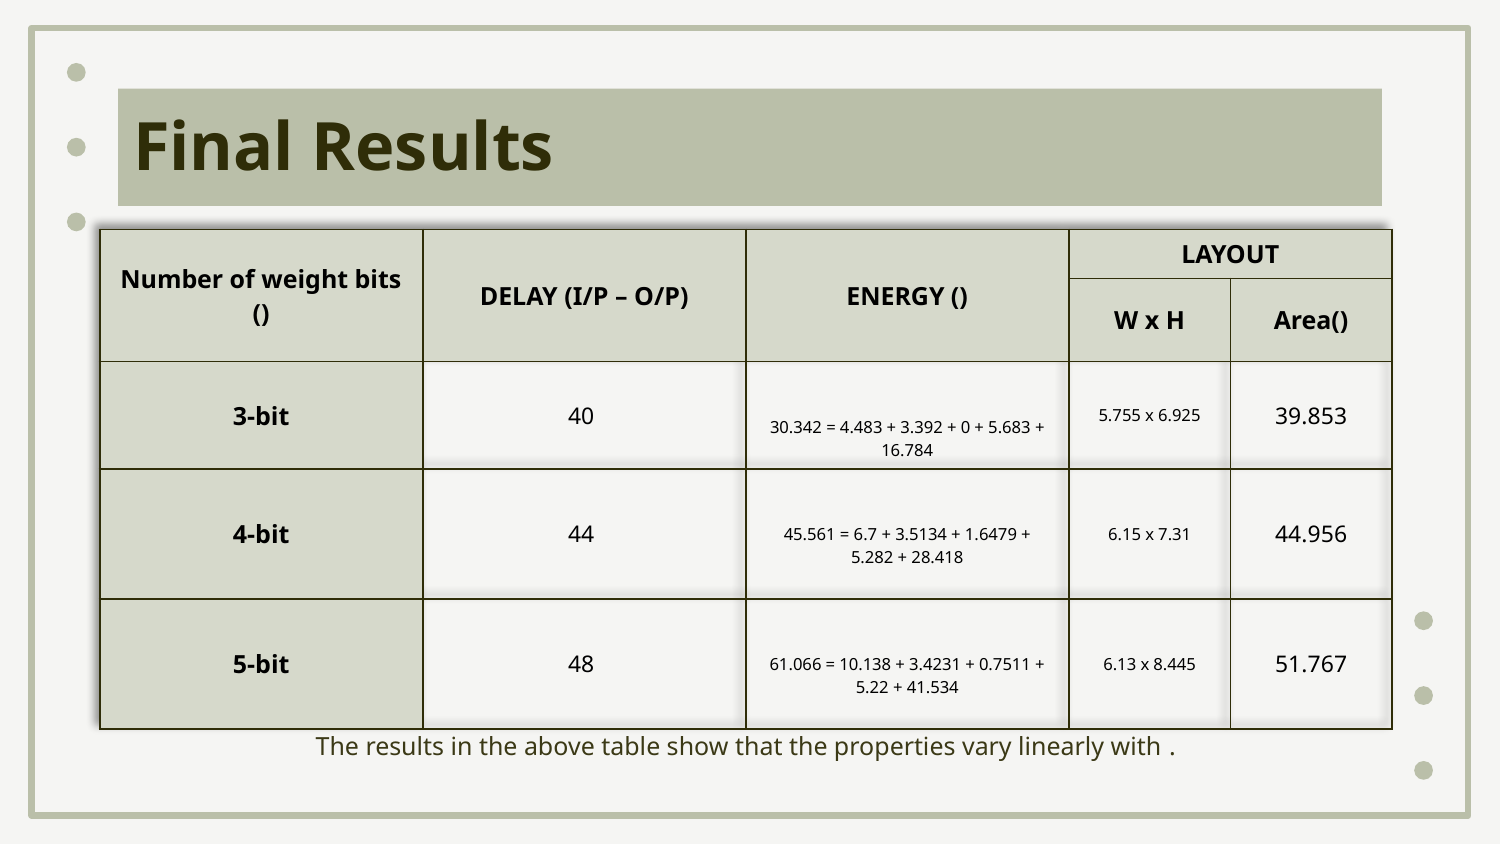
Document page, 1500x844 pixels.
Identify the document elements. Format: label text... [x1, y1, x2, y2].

title Final Results [118, 88, 1382, 206]
